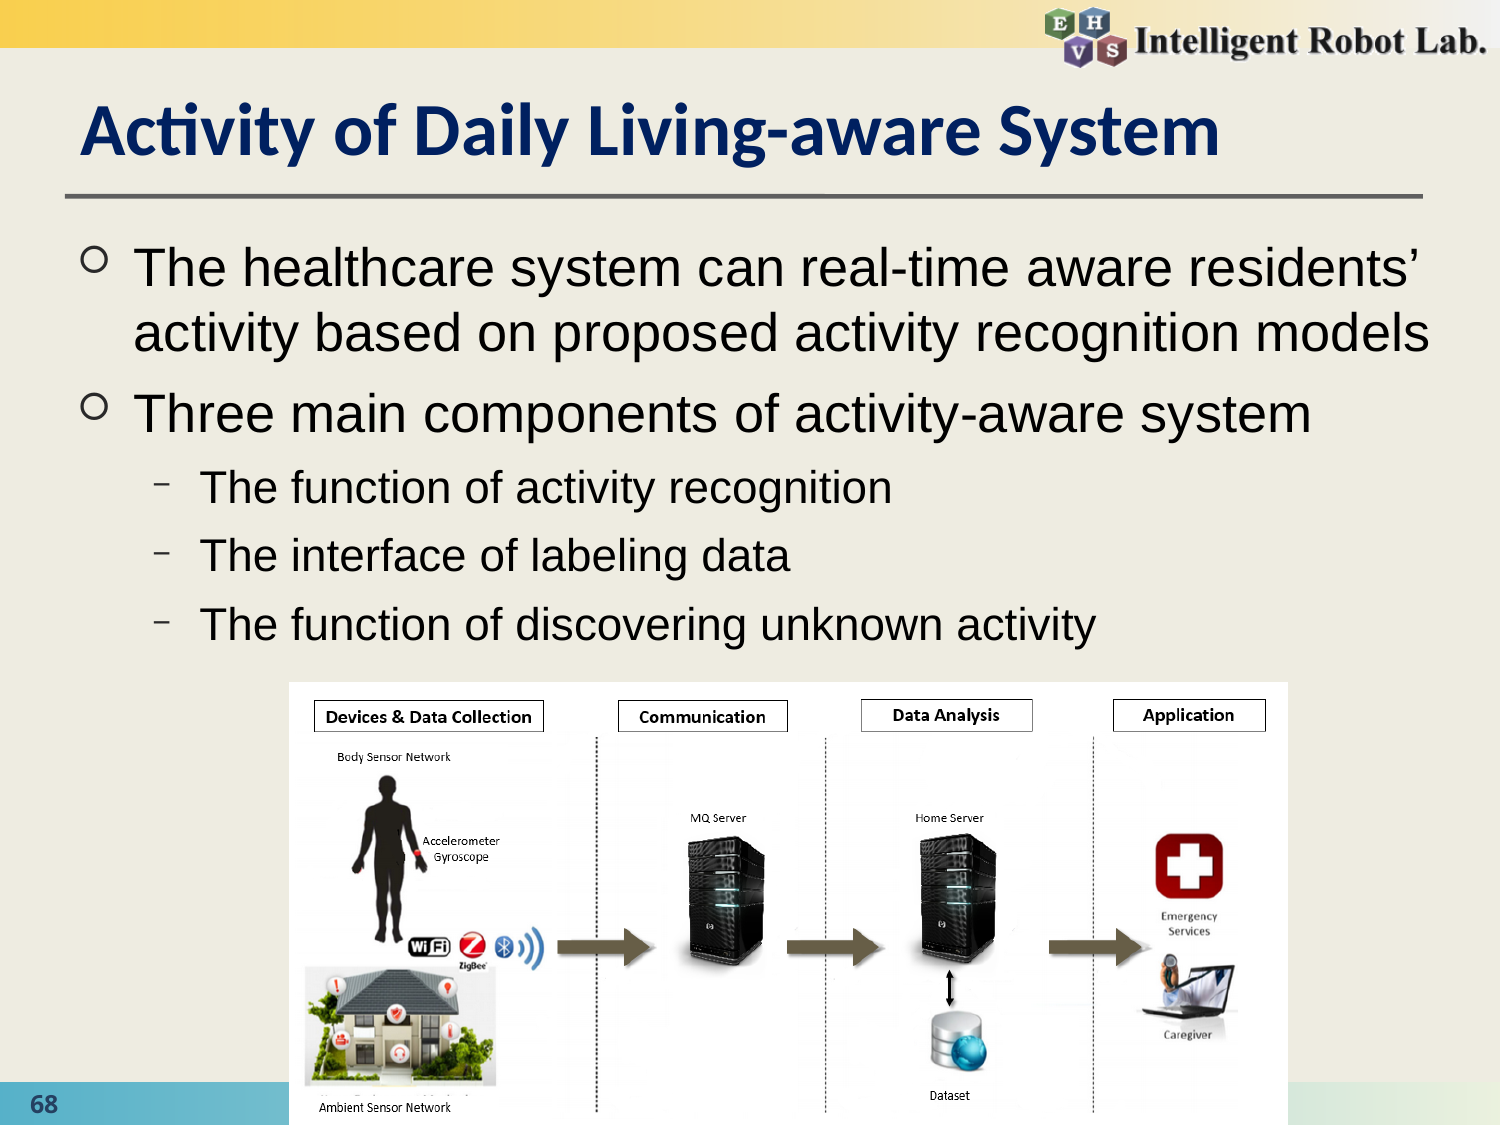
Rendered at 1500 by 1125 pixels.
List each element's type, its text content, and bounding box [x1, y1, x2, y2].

picture [289, 682, 1288, 1125]
picture [1045, 7, 1489, 68]
title Activity of Daily Living-aware System [64, 66, 1471, 178]
slide_number 68 [0, 1070, 89, 1125]
list The healthcare system can real-time aware residents’ activity based on proposed activity recognition models Three main components of activity-aware system The function of activity recognition The interface of labeling data The function of discovering unknown activity [62, 224, 1483, 1029]
